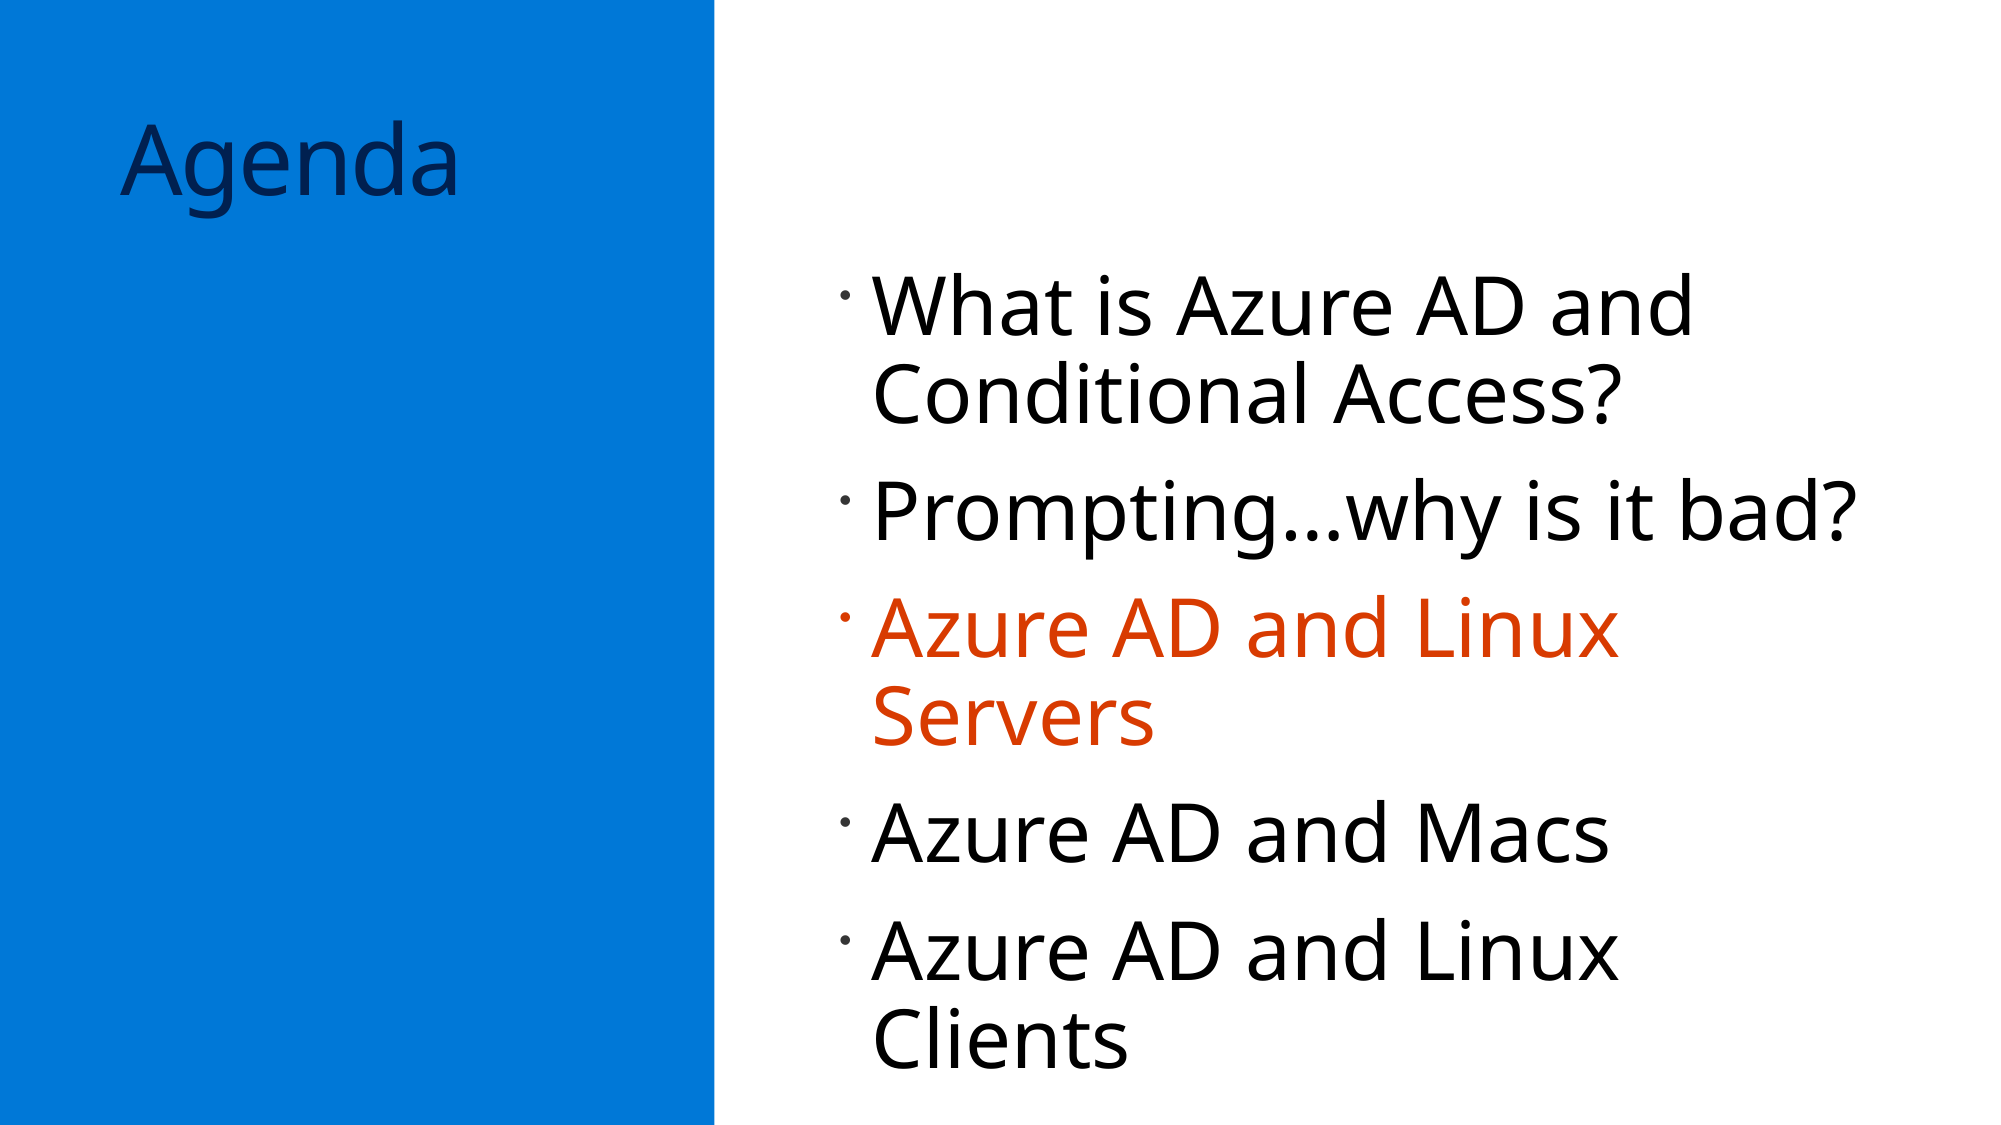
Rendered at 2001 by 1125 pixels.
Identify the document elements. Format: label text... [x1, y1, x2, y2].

title Agenda [96, 96, 619, 608]
list What is Azure AD and Conditional Access? Prompting…why is it bad? Azure AD and Linux Servers Azure AD and Macs Azure AD and Linux Clients [809, 249, 1904, 1075]
